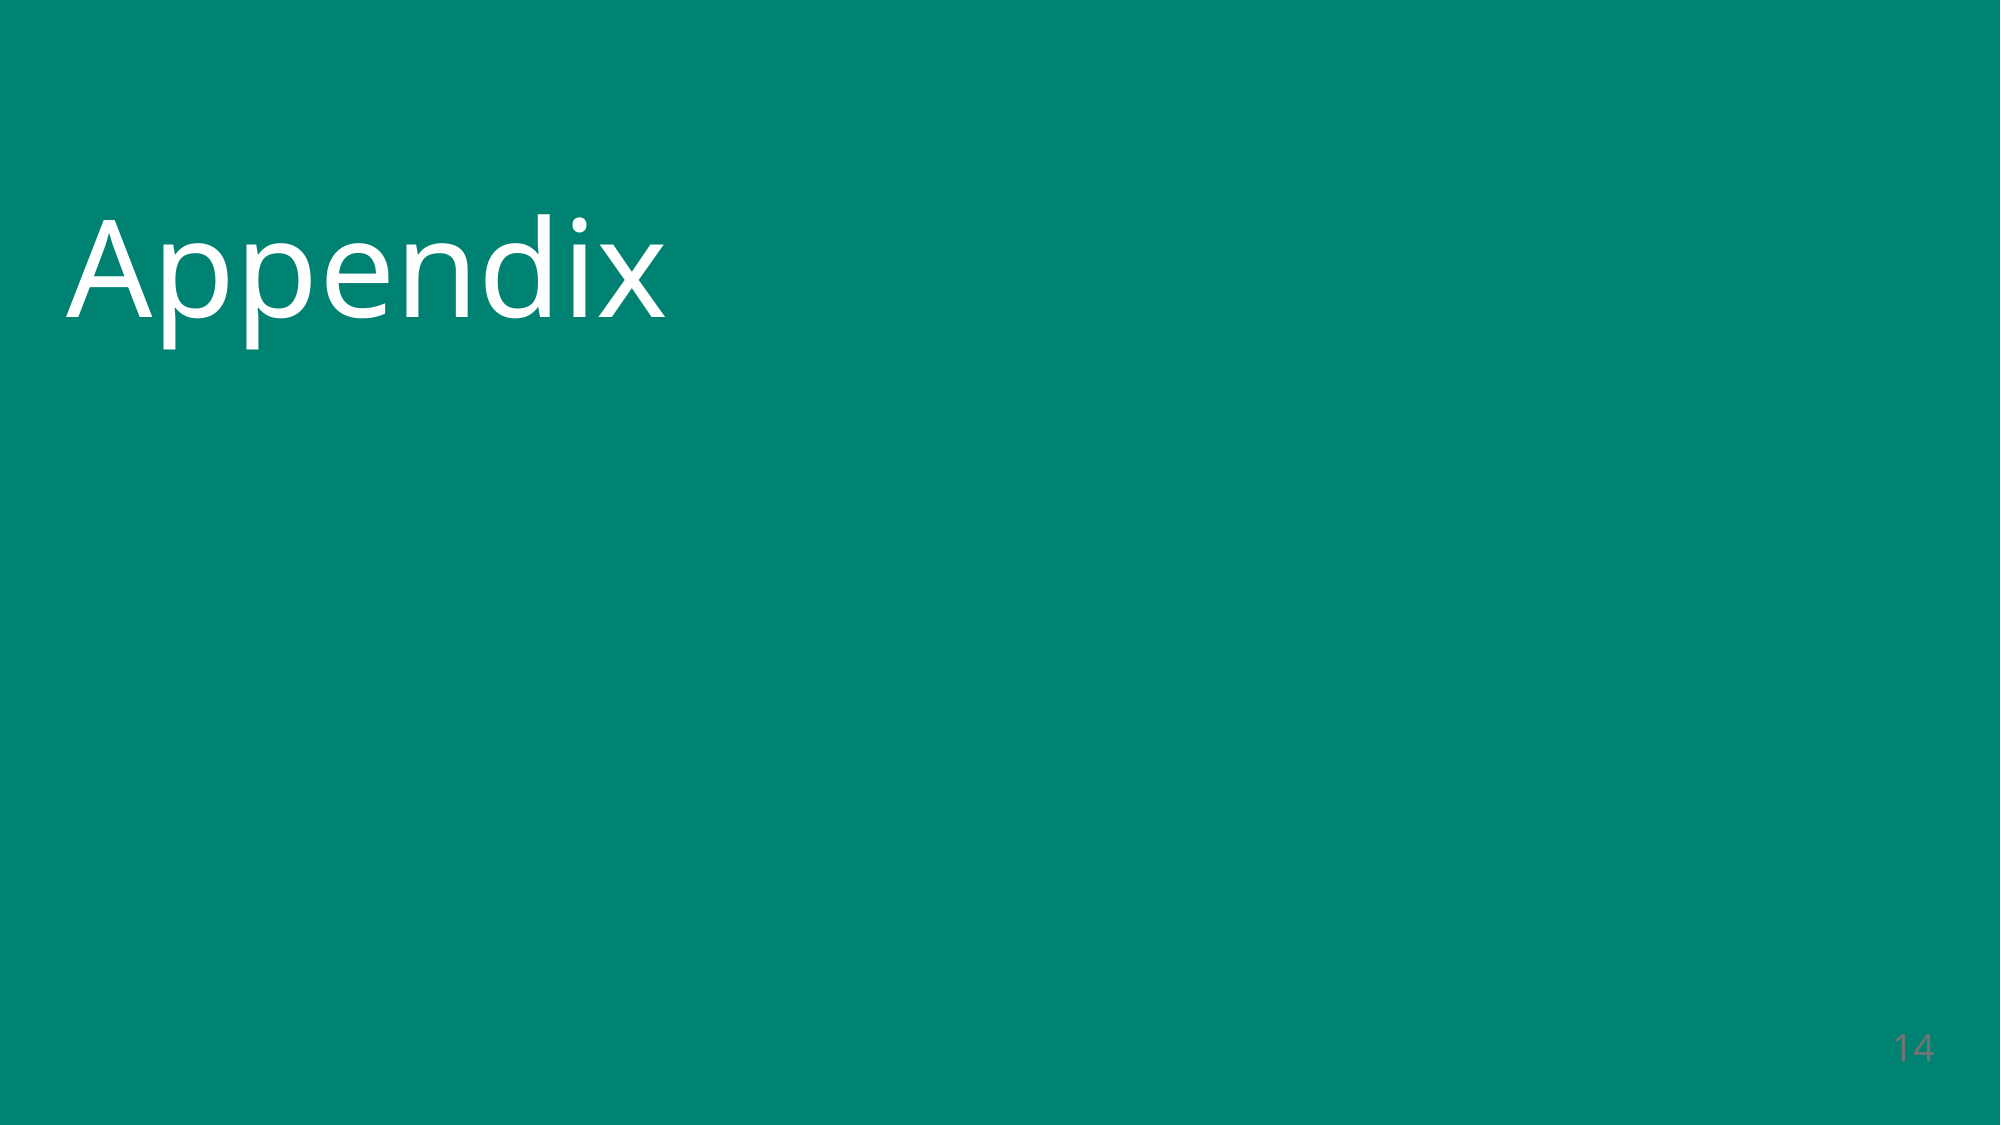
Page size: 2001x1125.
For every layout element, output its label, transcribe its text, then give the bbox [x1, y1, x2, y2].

list Appendix [66, 200, 1935, 901]
slide_number 13 [1842, 1014, 1935, 1075]
